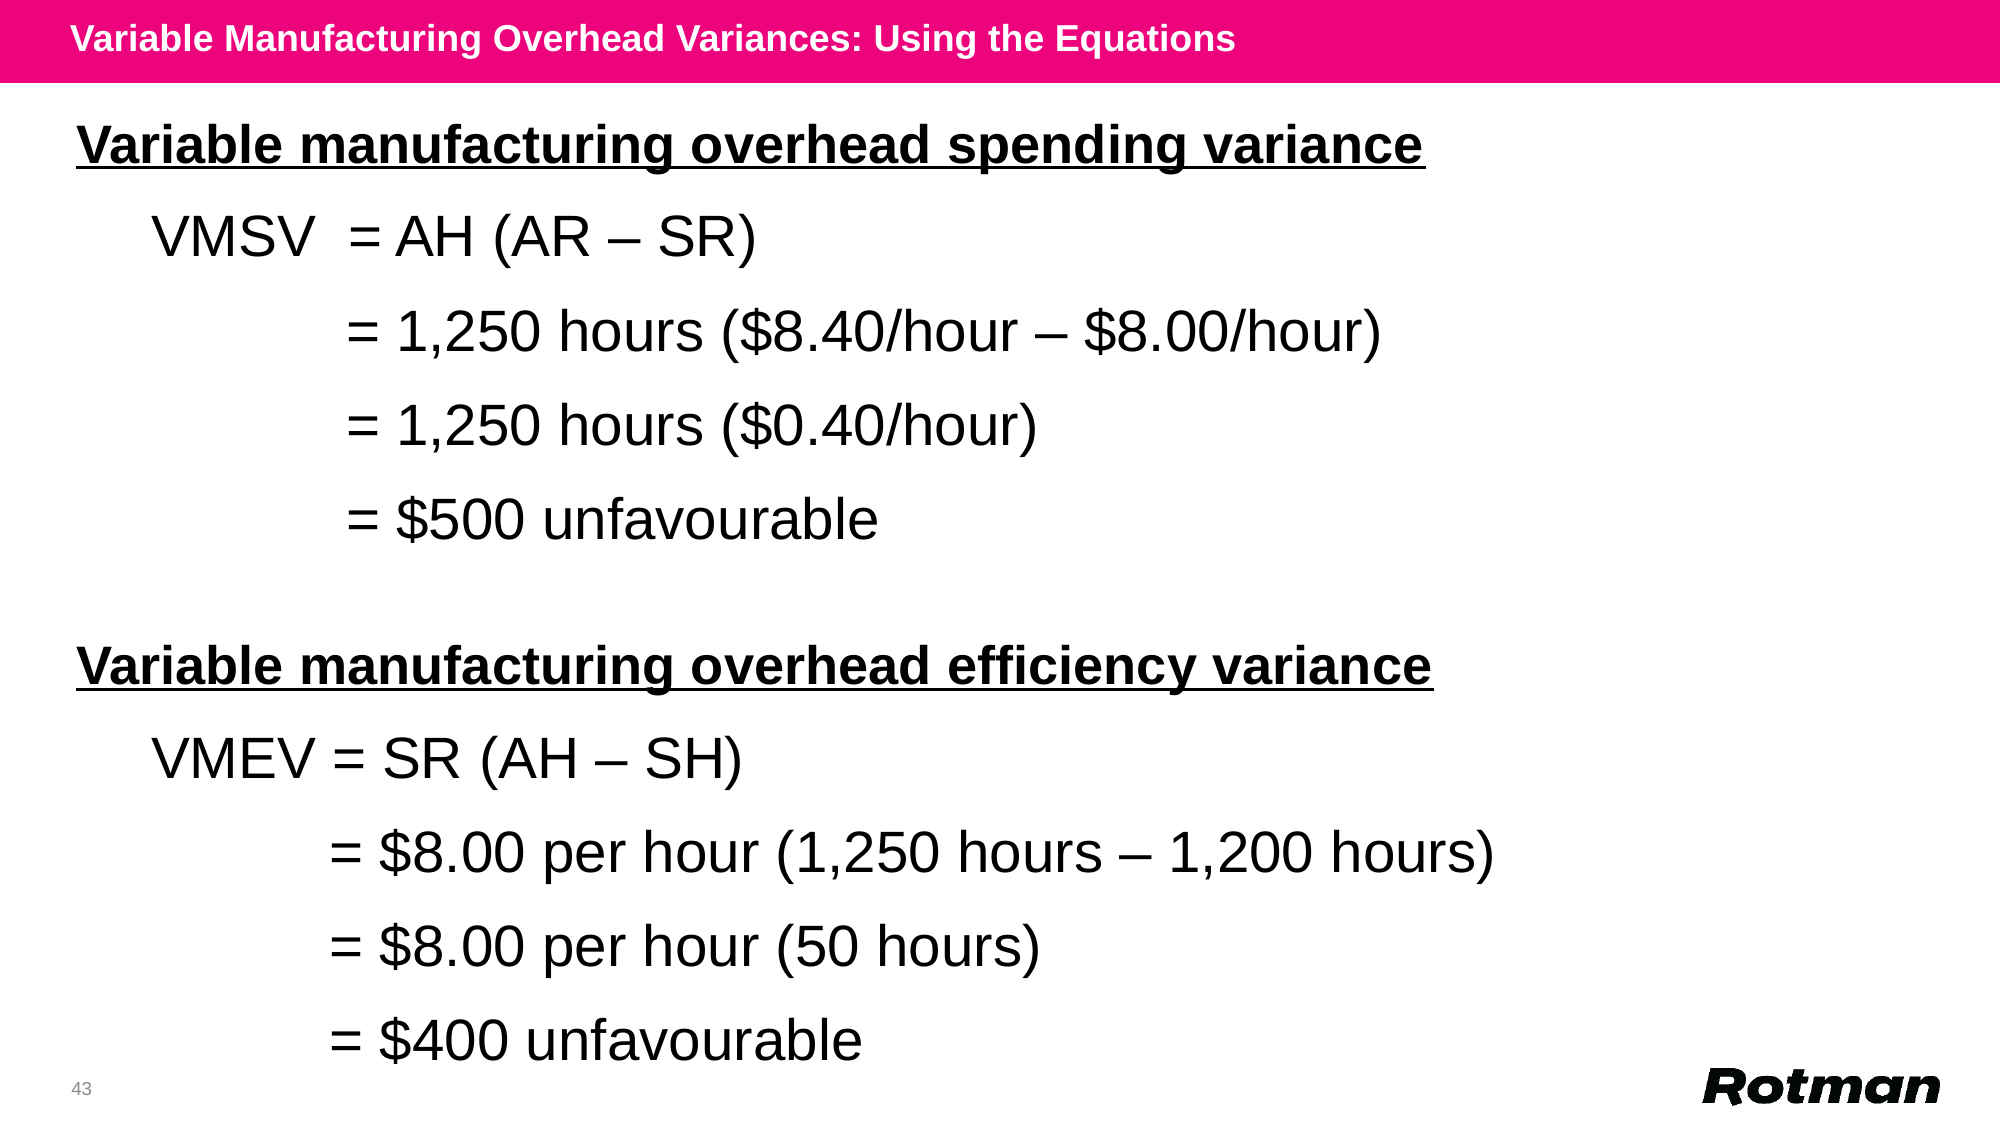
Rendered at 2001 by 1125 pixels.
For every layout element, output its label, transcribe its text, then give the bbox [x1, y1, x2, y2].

subtitle Variable manufacturing overhead spending variance VMSV = AH (AR – SR) = 1,250 hours ($8.40/hour – $8.00/hour) = 1,250 hours ($0.40/hour) = $500 unfavourable Variable manufacturing overhead efficiency variance VMEV = SR (AH – SH) = $8.00 per hour (1,250 hours – 1,200 hours) = $8.00 per hour (50 hours) = $400 unfavourable [61, 101, 1637, 185]
picture [1702, 1068, 1940, 1106]
slide_number 43 [39, 1070, 118, 1106]
text_box Variable Manufacturing Overhead Variances: Using the Equations [54, 0, 1630, 79]
